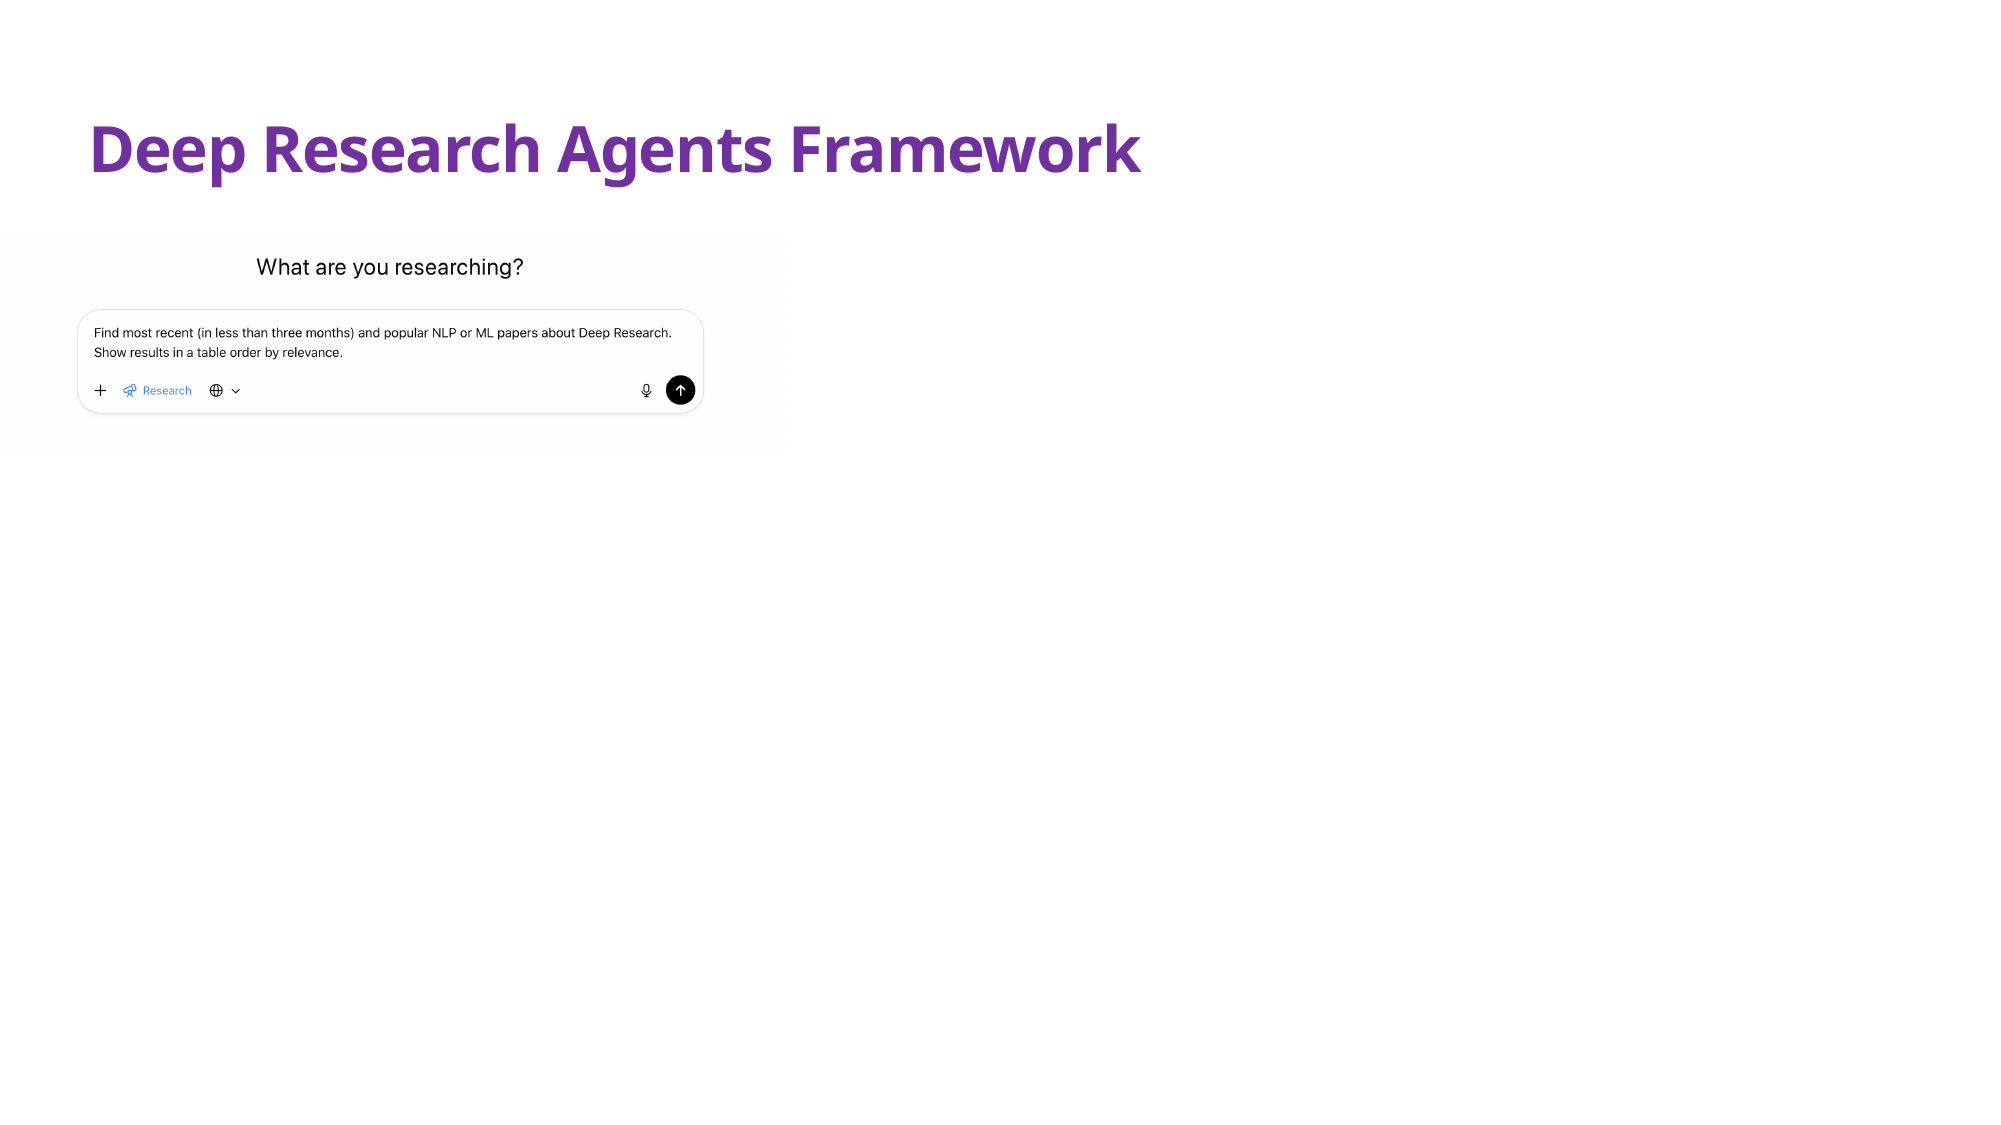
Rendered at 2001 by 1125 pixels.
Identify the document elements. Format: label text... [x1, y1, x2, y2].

text_box Deep Research Agents Framework [68, 97, 1911, 230]
picture [0, 228, 788, 459]
